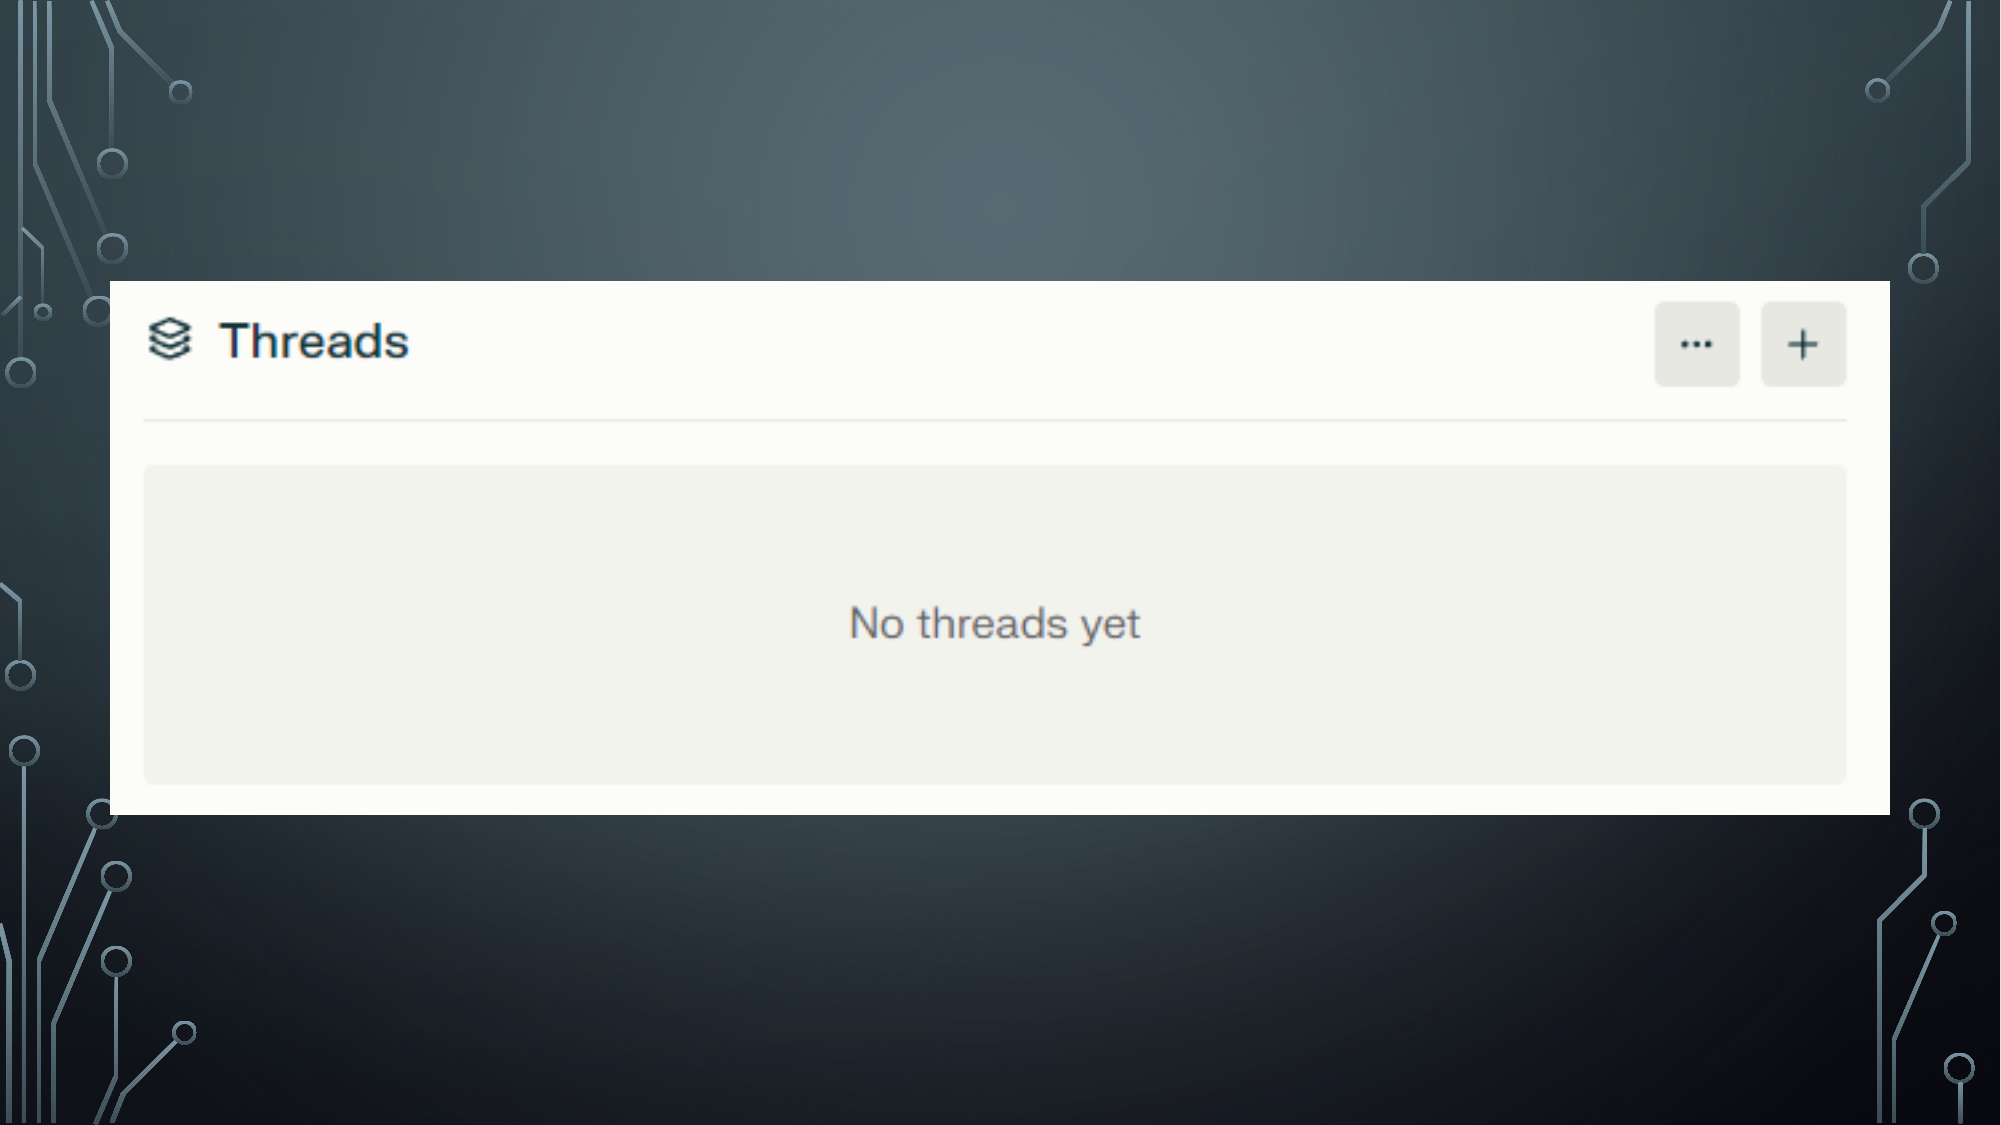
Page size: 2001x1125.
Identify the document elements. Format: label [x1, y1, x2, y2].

picture [110, 281, 1890, 815]
